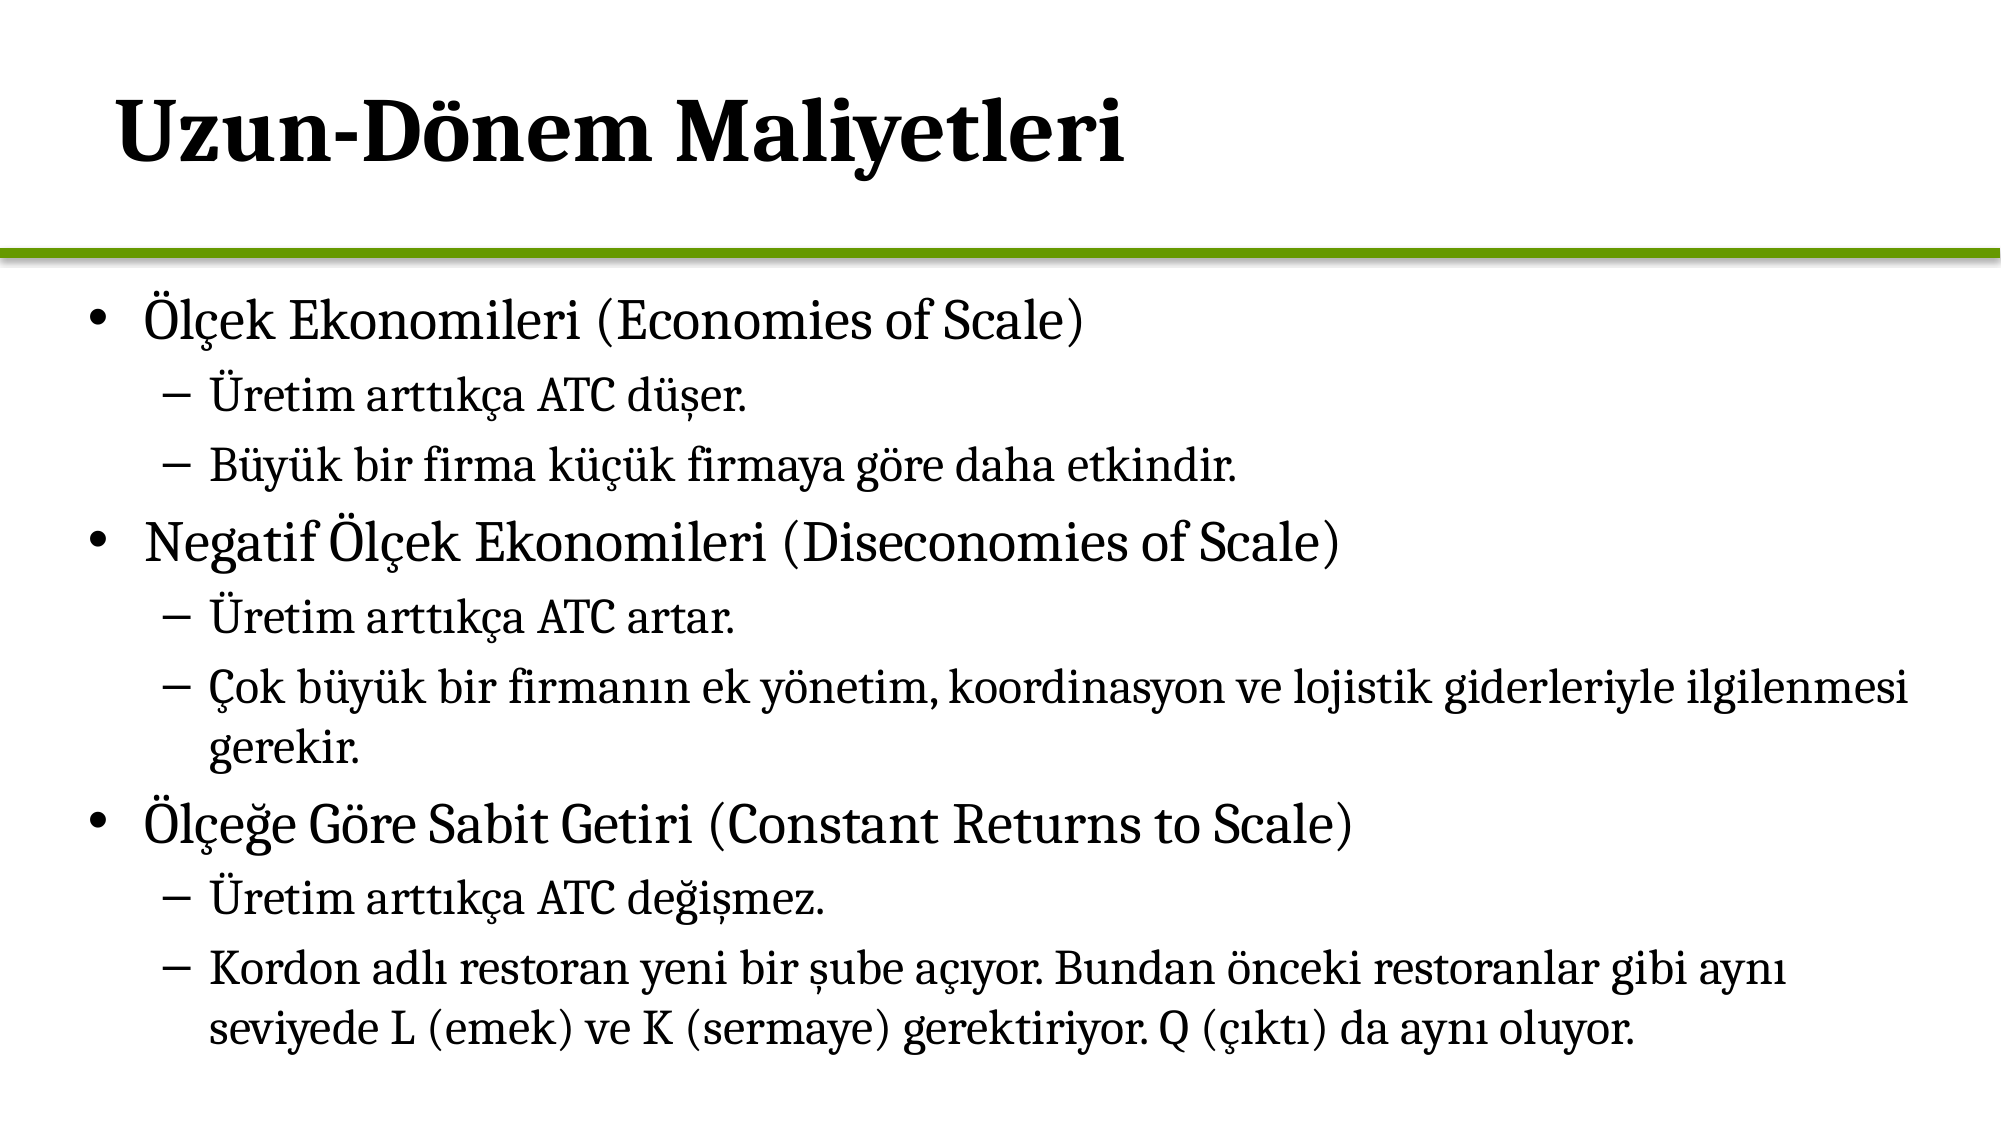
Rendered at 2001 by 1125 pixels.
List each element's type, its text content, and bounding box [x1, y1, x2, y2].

title Uzun-Dönem Maliyetleri [99, 0, 1900, 251]
list Ölçek Ekonomileri (Economies of Scale) Üretim arttıkça ATC düşer. Büyük bir firma küçük firmaya göre daha etkindir. Negatif Ölçek Ekonomileri (Diseconomies of Scale) Üretim arttıkça ATC artar. Çok büyük bir firmanın ek yönetim, koordinasyon ve lojistik giderleriyle ilgilenmesi gerekir. Ölçeğe Göre Sabit Getiri (Constant Returns to Scale) Üretim arttıkça ATC değişmez. Kordon adlı restoran yeni bir şube açıyor. Bundan önceki restoranlar gibi aynı seviyede L (emek) ve K (sermaye) gerektiriyor. Q (çıktı) da aynı oluyor. [72, 273, 1969, 1078]
